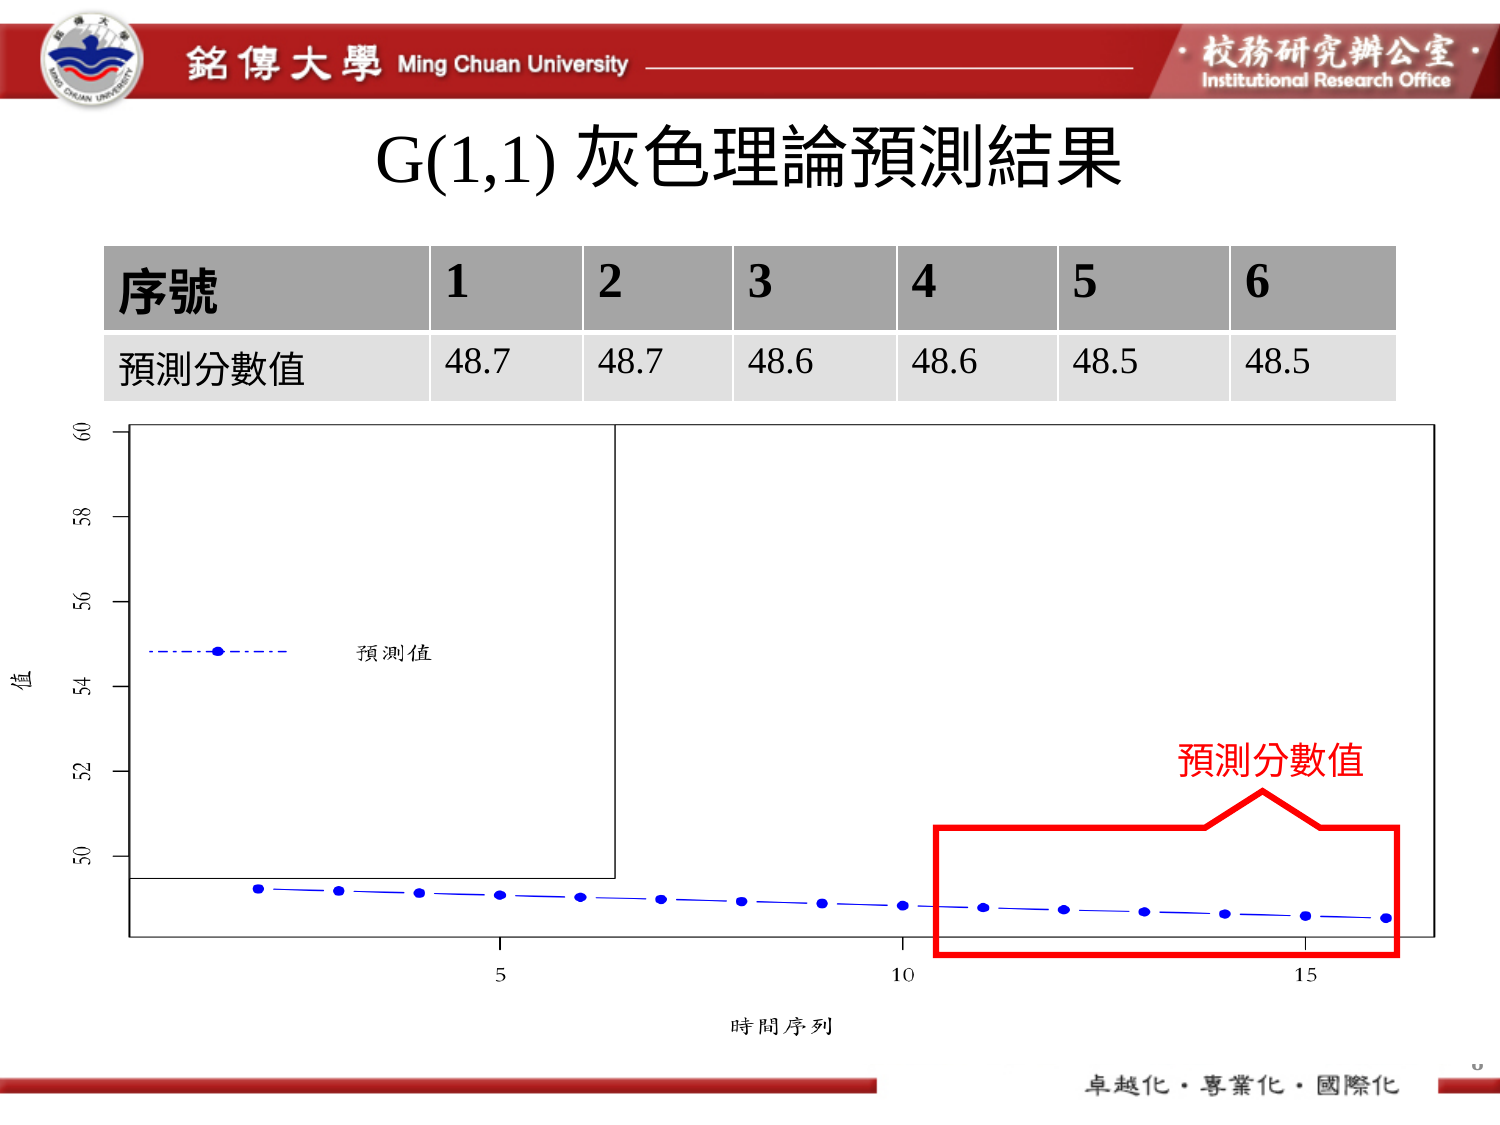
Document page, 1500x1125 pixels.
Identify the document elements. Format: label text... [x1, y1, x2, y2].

table_header 序號 [104, 246, 429, 322]
table_header 3 [734, 246, 896, 322]
slide_number 8 [1161, 1064, 1499, 1091]
table_header 1 [431, 246, 582, 322]
table_header 6 [1231, 246, 1396, 322]
table_header 2 [584, 246, 732, 322]
title G(1,1)灰色理論預測結果 [103, 95, 1397, 225]
picture [0, 0, 1500, 1125]
table_header 4 [898, 246, 1057, 322]
table_header 5 [1059, 246, 1229, 322]
